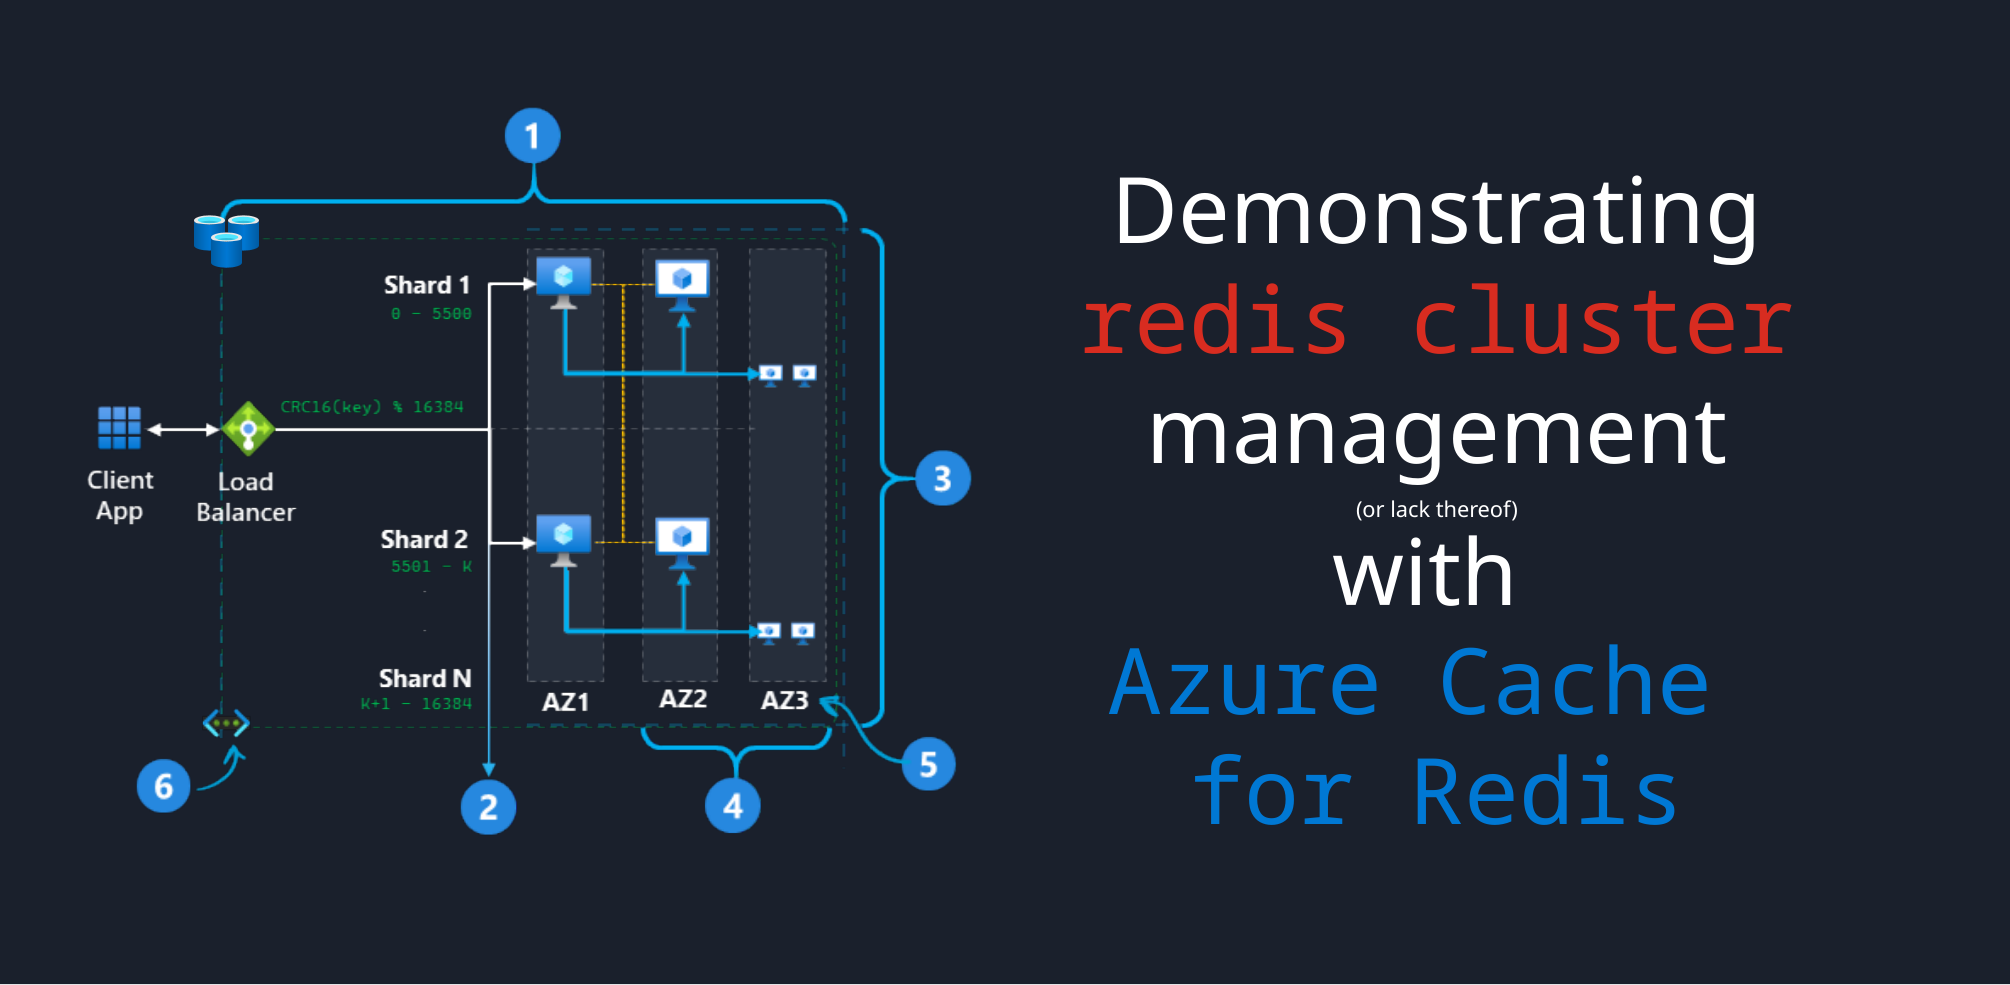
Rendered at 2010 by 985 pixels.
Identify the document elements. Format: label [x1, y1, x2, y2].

text_box [0, 0, 2010, 985]
